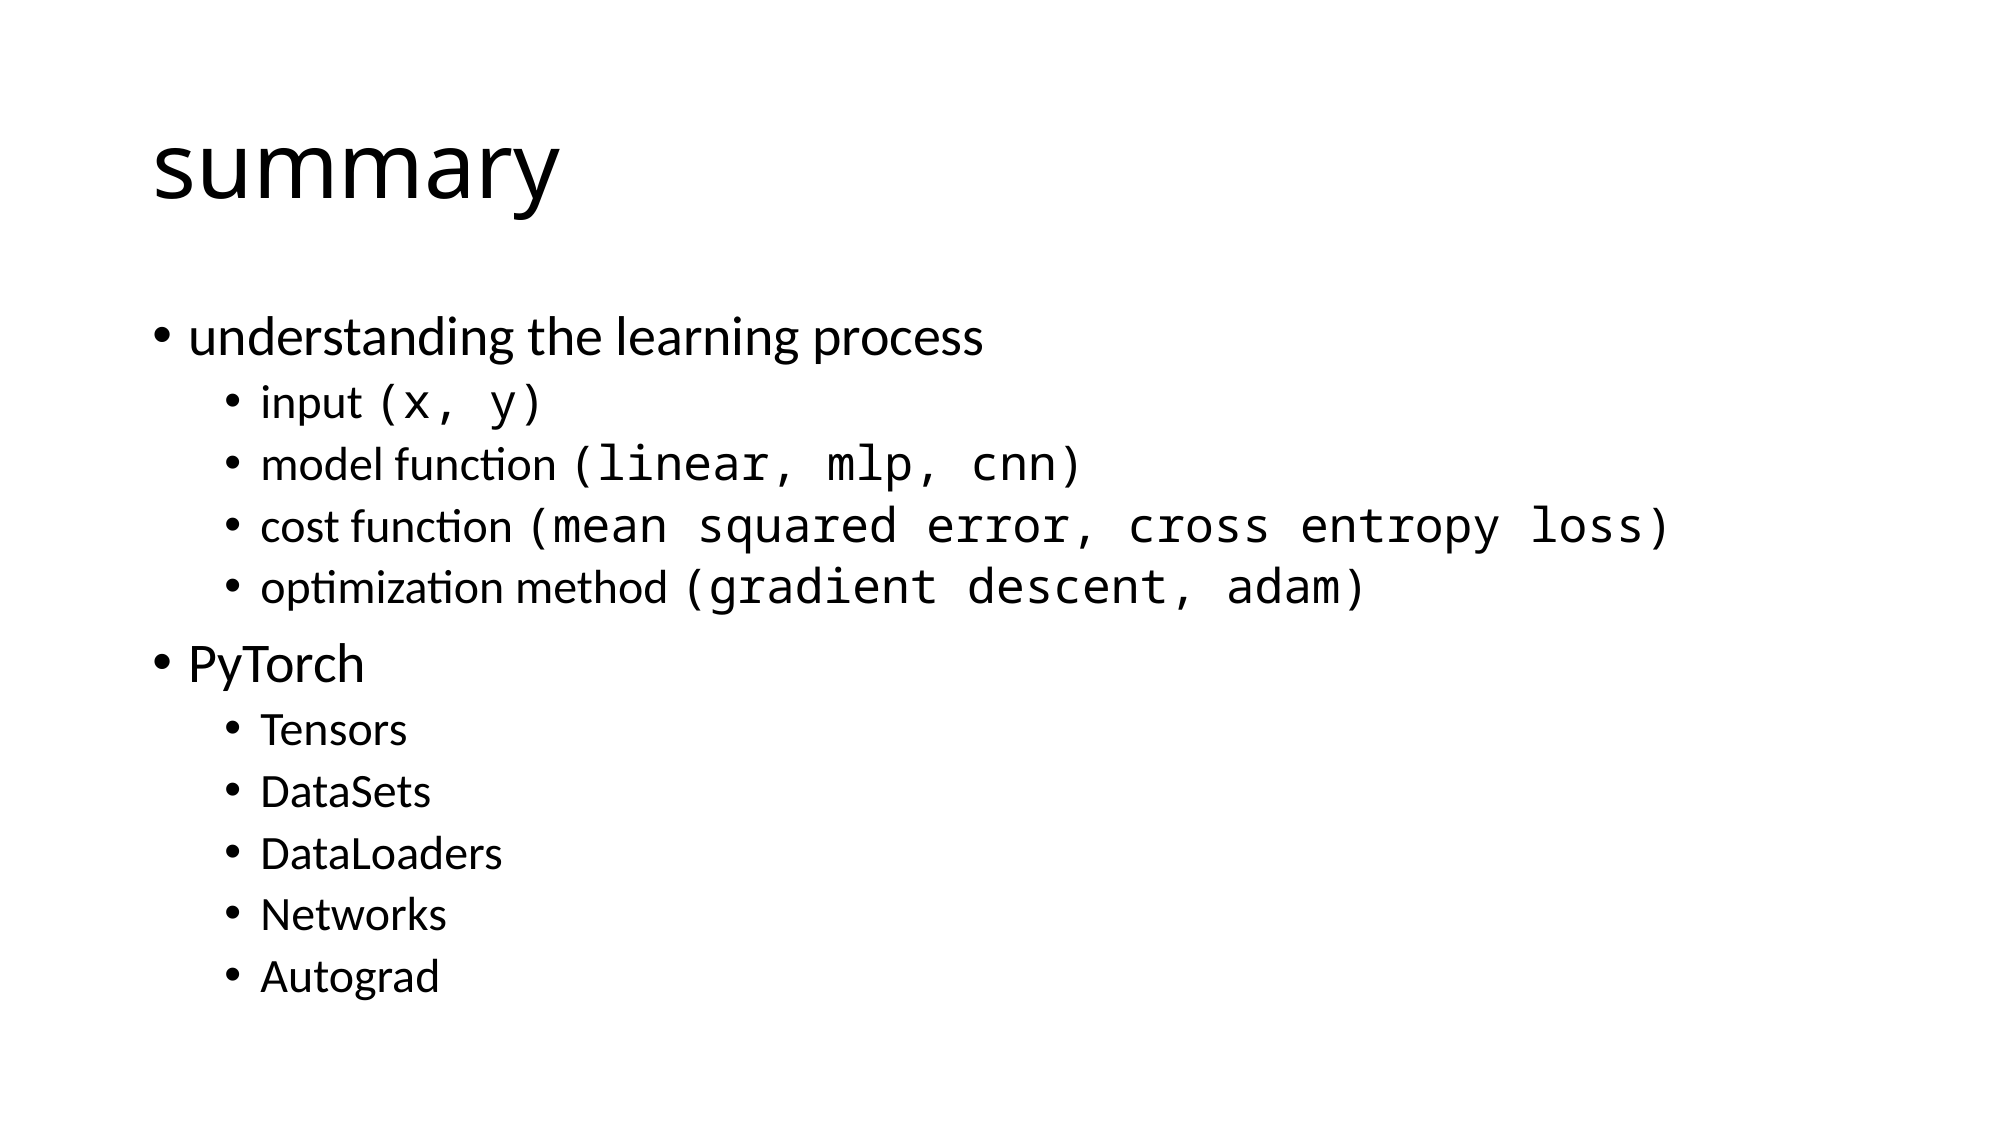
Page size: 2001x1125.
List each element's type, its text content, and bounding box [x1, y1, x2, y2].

list understanding the learning process input (x, y) model function (linear, mlp, cnn) cost function (mean squared error, cross entropy loss) optimization method (gradient descent, adam) PyTorch Tensors DataSets DataLoaders Networks Autograd [137, 299, 1863, 1014]
title summary [137, 59, 1863, 278]
